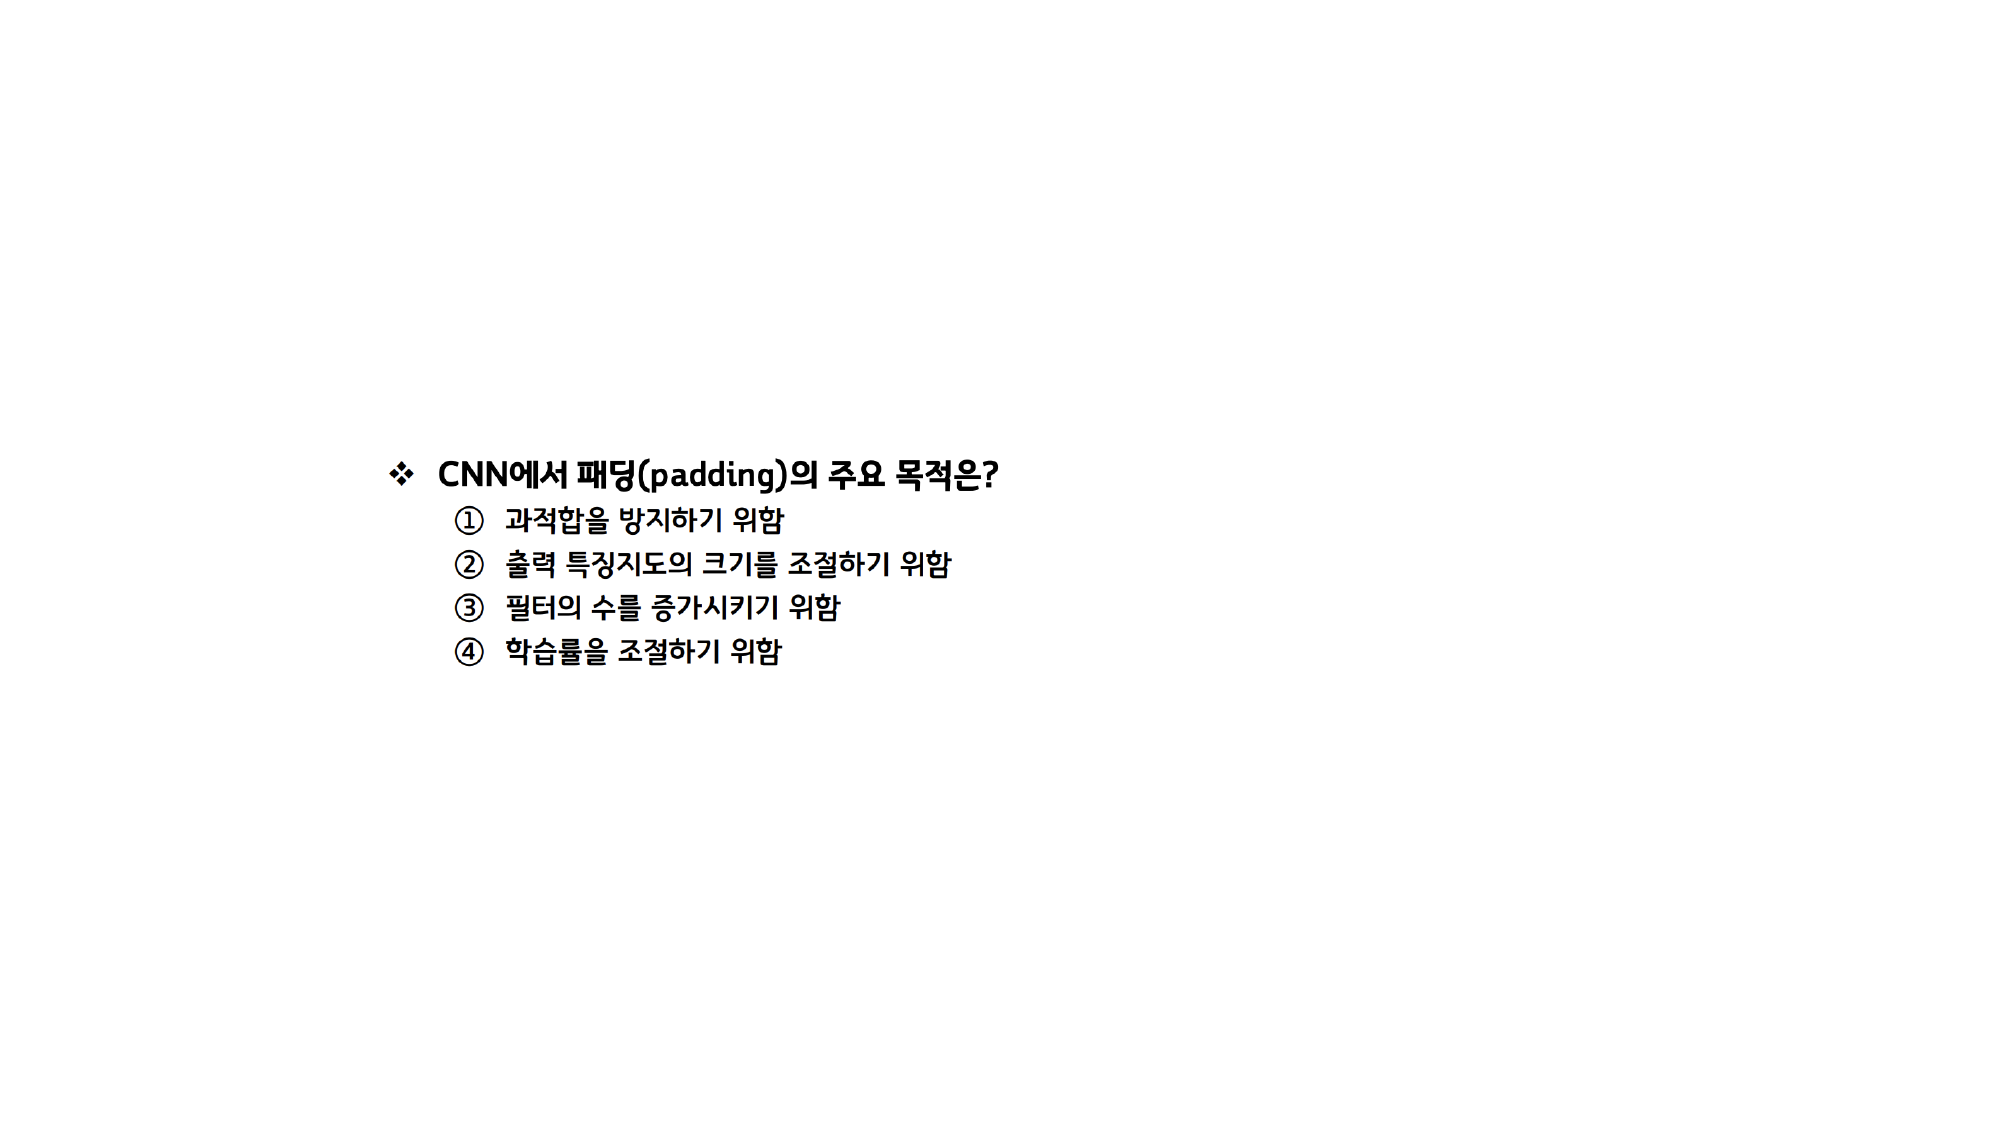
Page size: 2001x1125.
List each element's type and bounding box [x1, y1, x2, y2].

picture [361, 435, 1638, 690]
